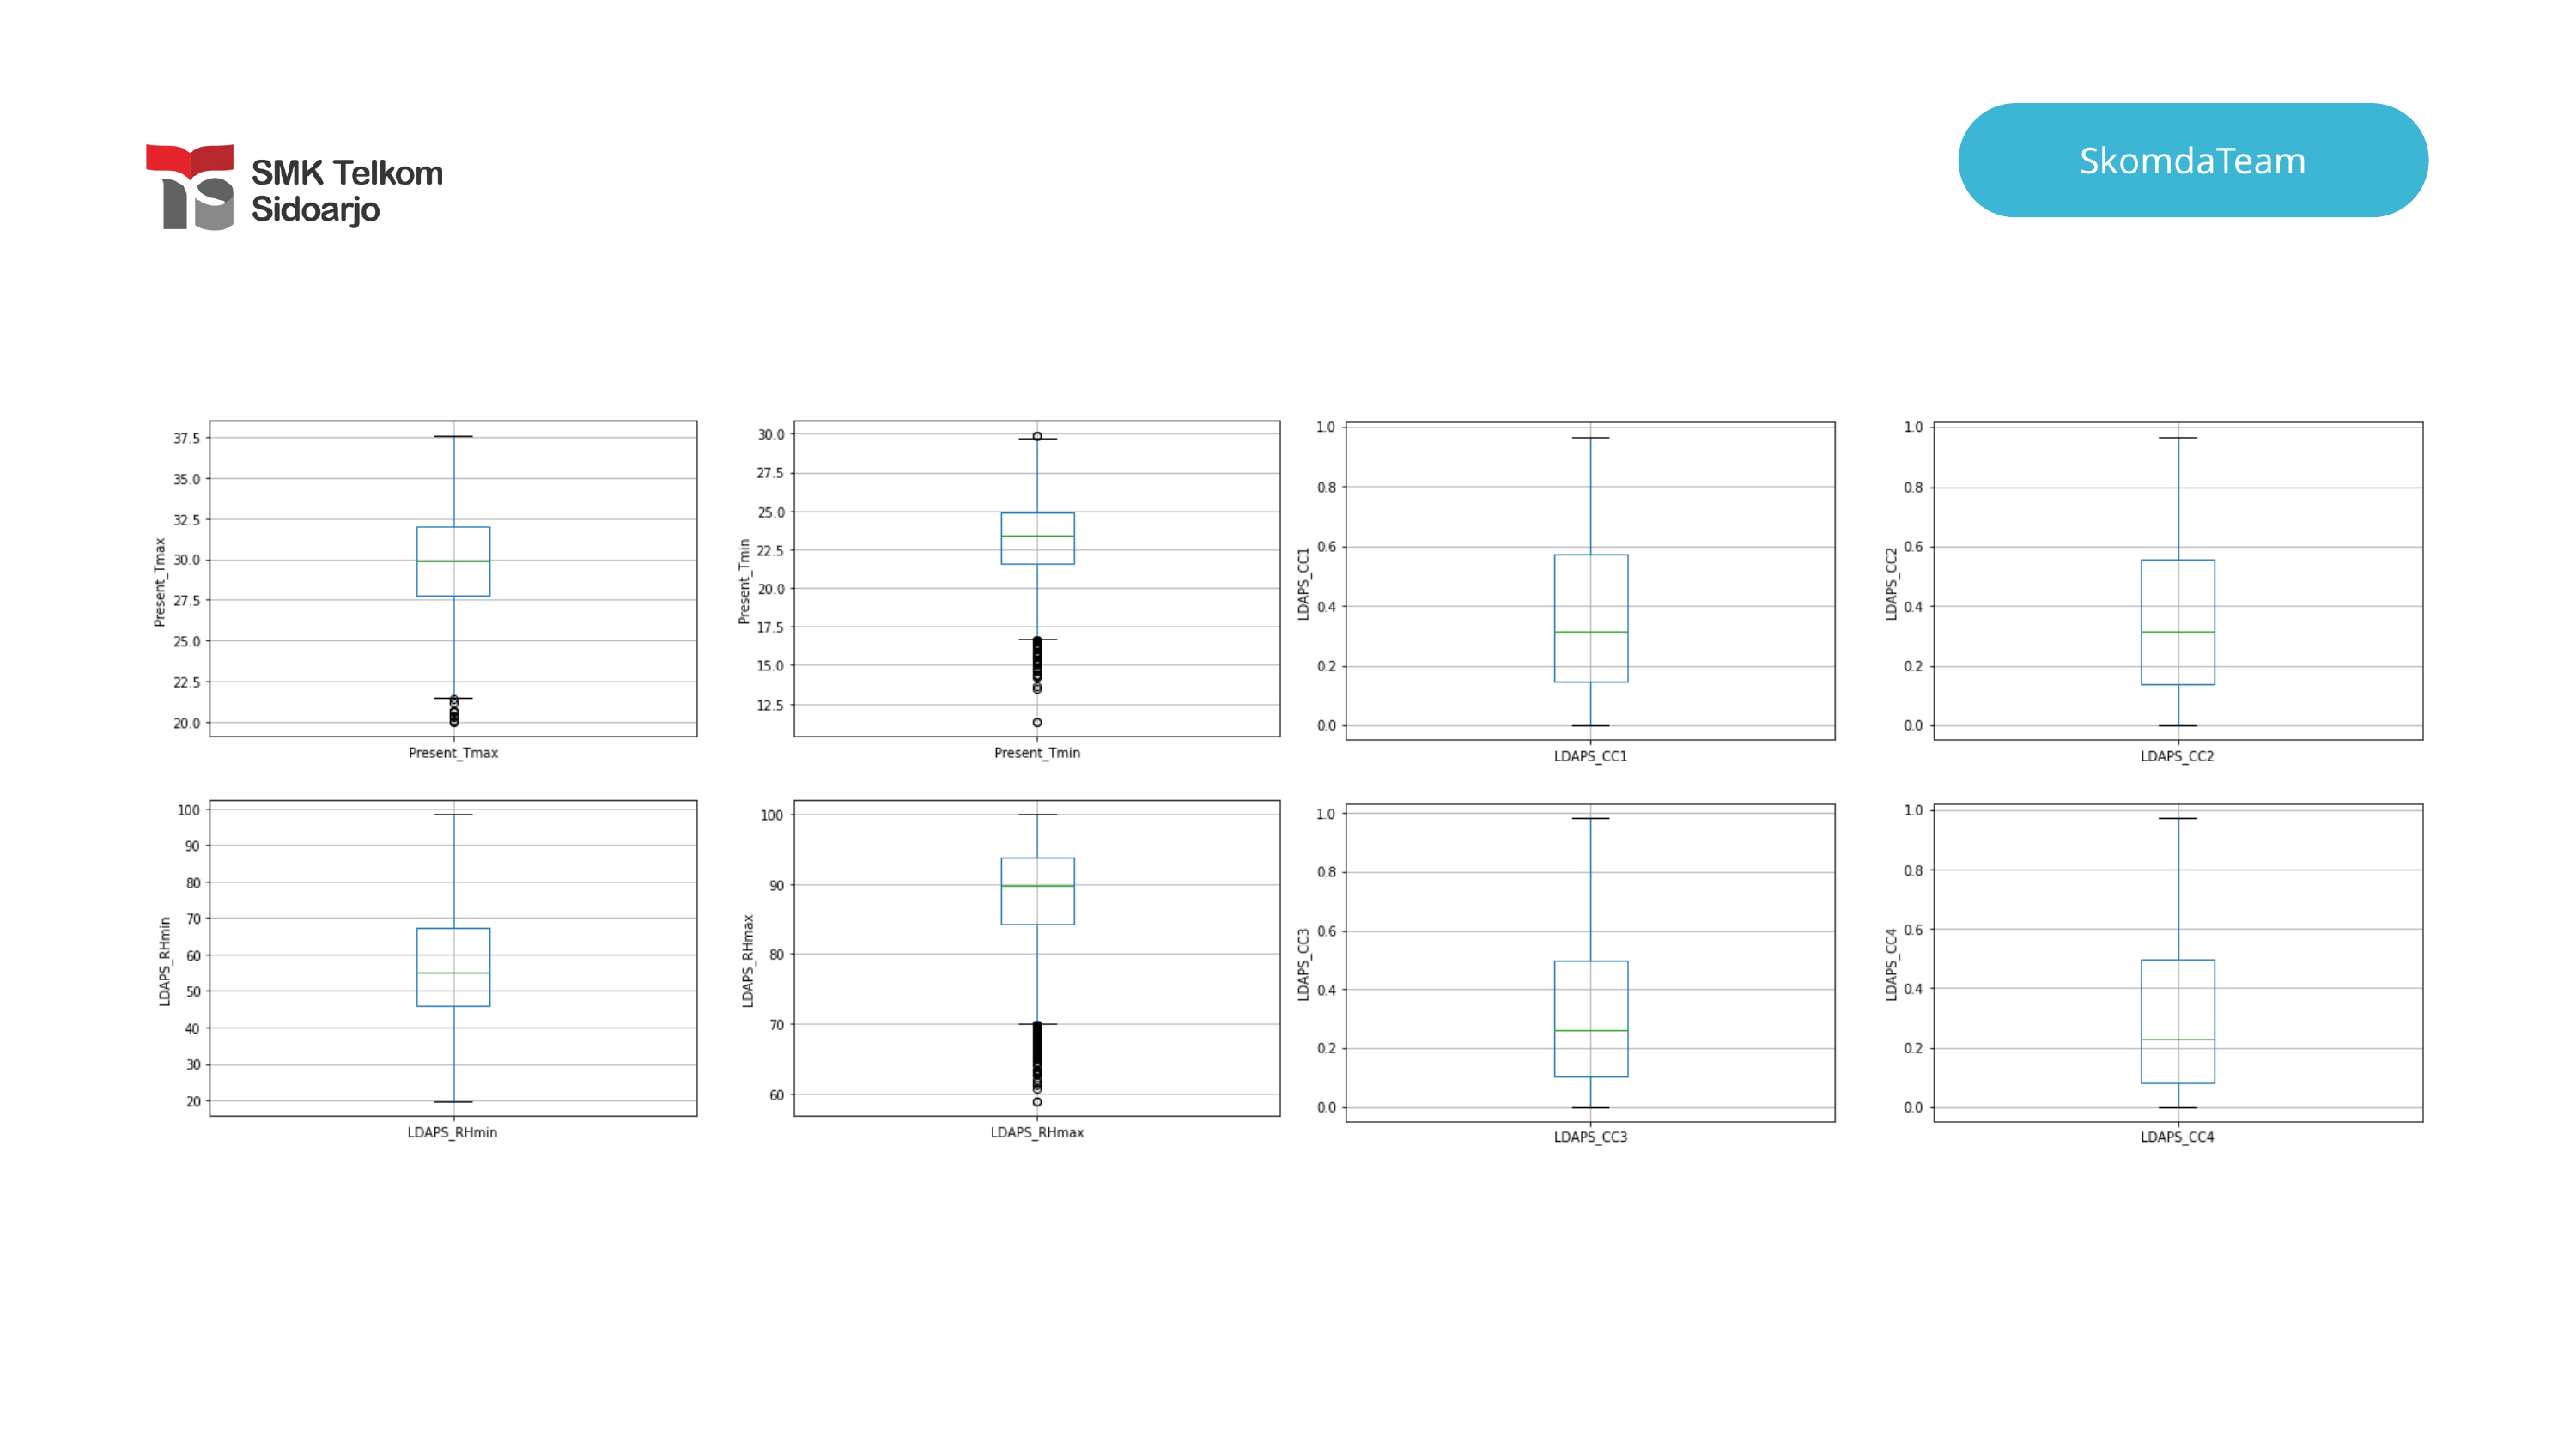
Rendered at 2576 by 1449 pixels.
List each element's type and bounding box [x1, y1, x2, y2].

picture [144, 144, 442, 233]
text_box [1958, 102, 2429, 218]
picture [144, 412, 2432, 1155]
